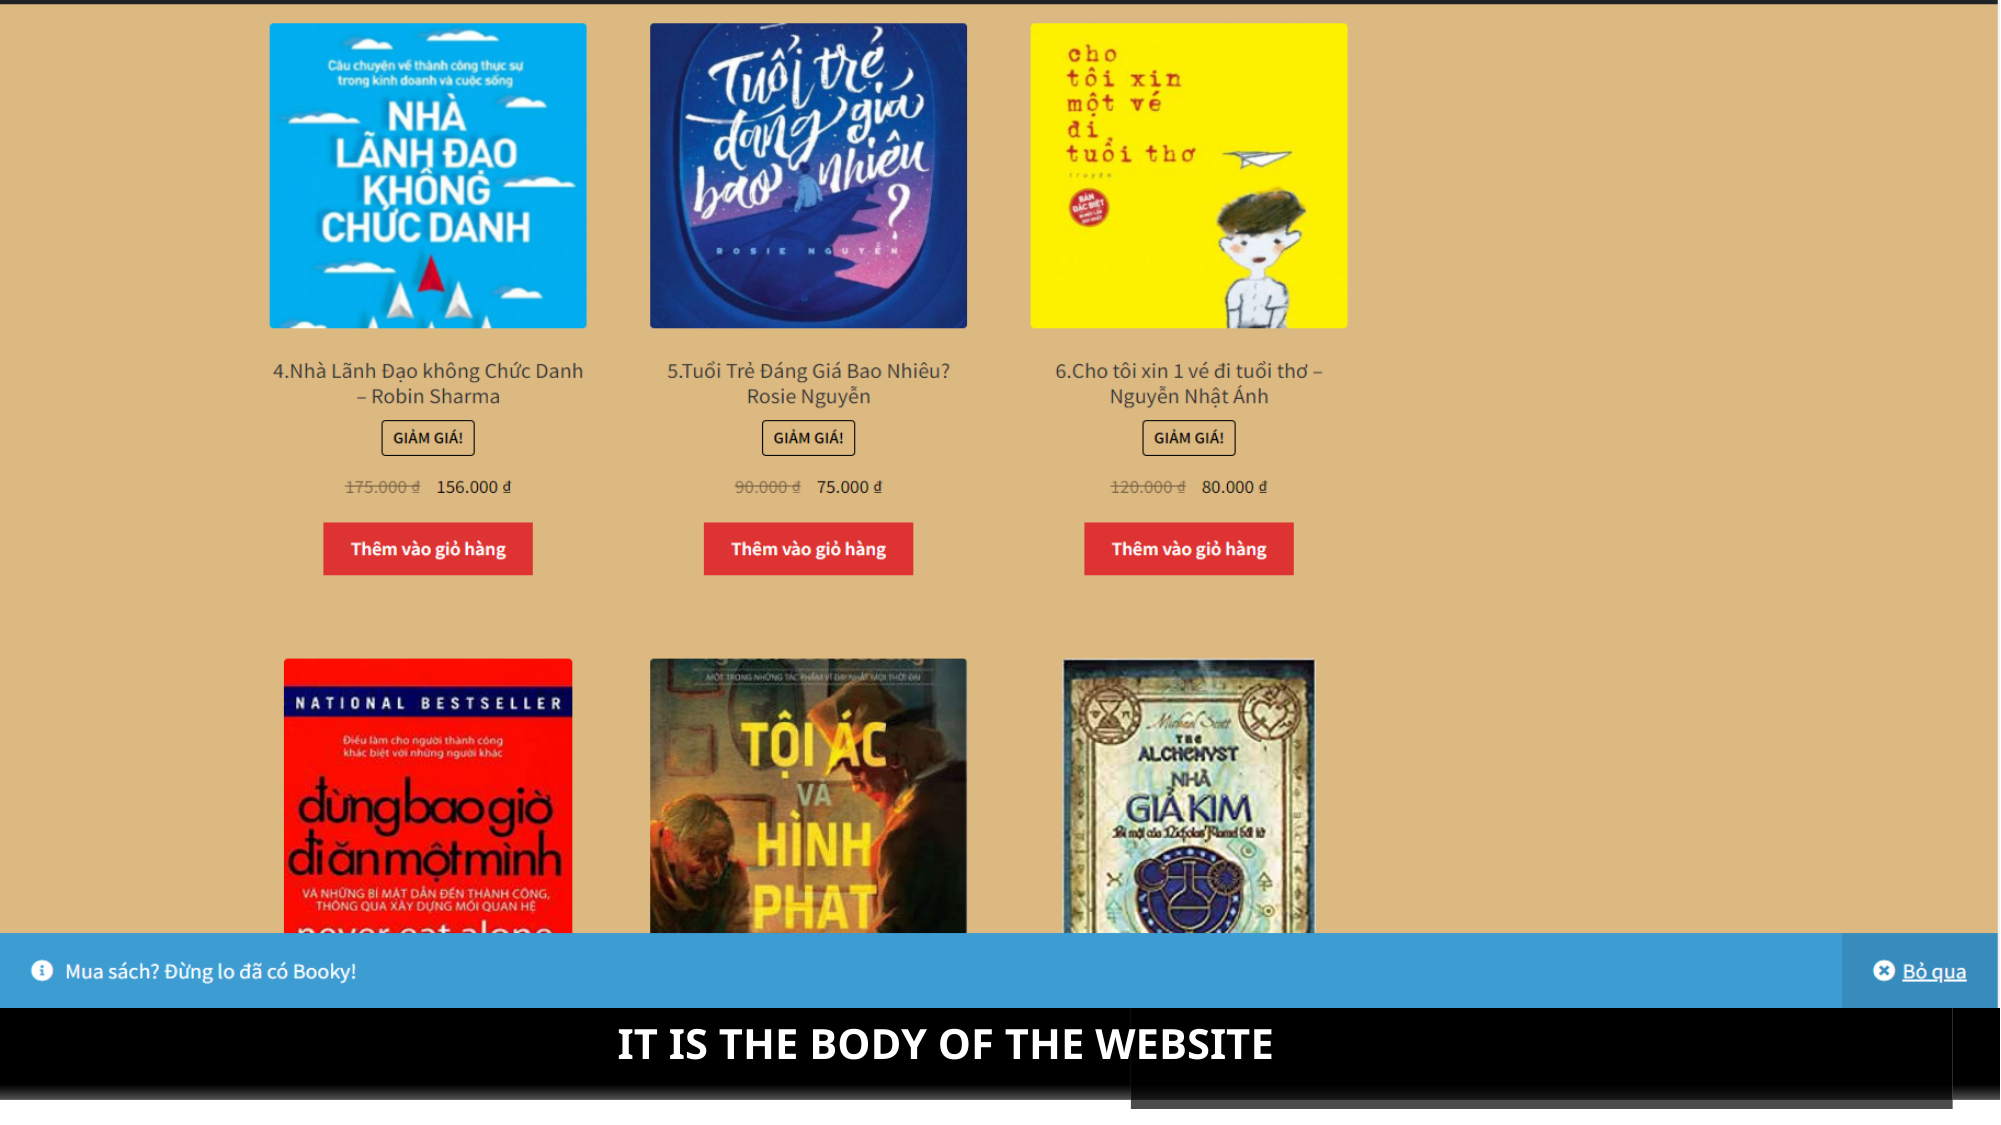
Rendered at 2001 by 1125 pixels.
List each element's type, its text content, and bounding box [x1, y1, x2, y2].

picture [0, 0, 2000, 1008]
subtitle It is the body of the website [195, 1023, 1285, 1125]
